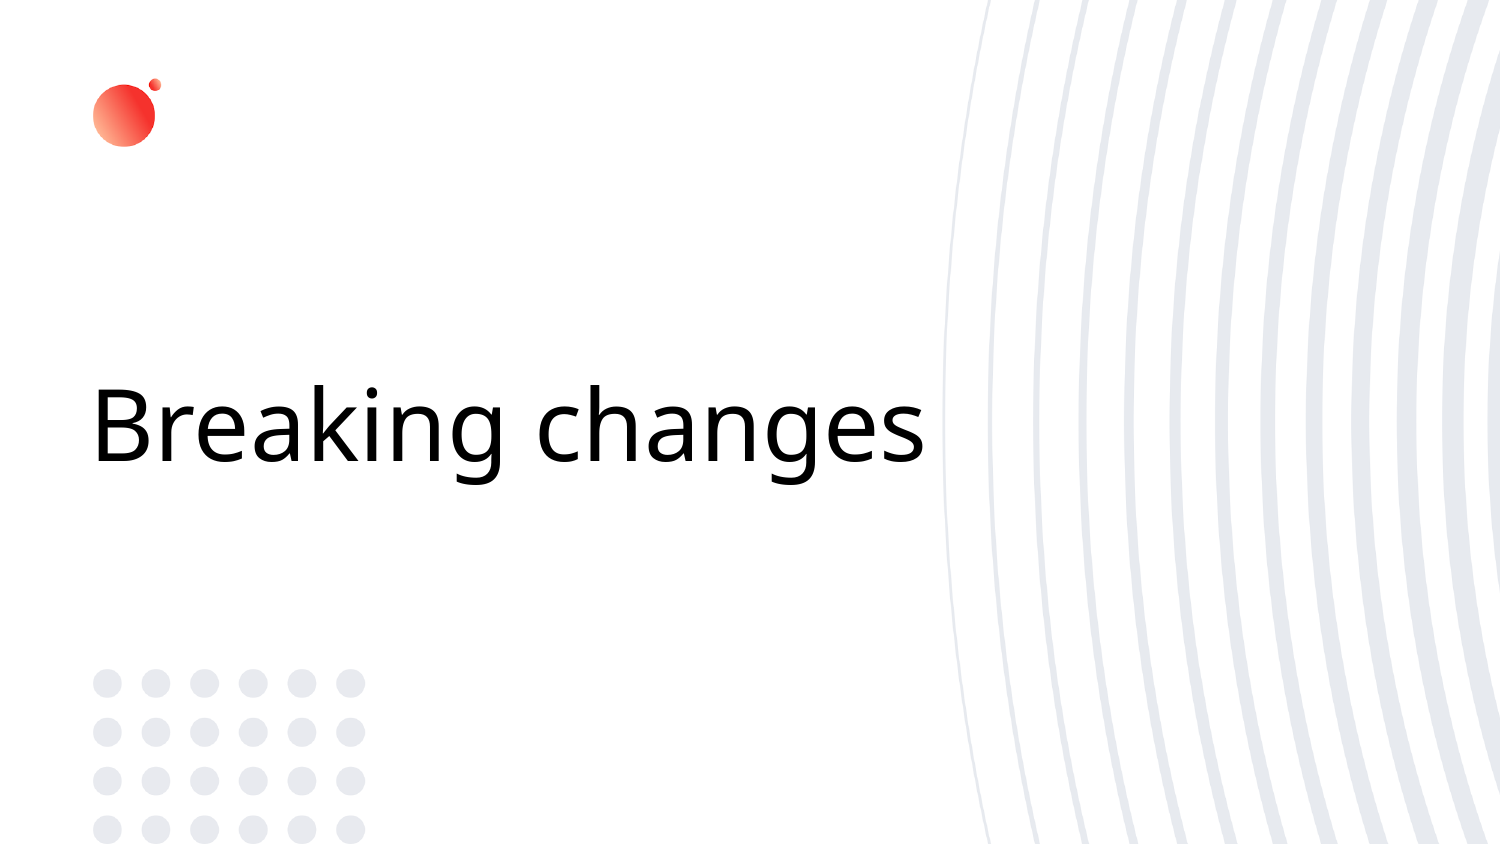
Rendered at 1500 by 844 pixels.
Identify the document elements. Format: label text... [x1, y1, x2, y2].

title Breaking changes [74, 308, 980, 536]
picture [0, 0, 1500, 844]
